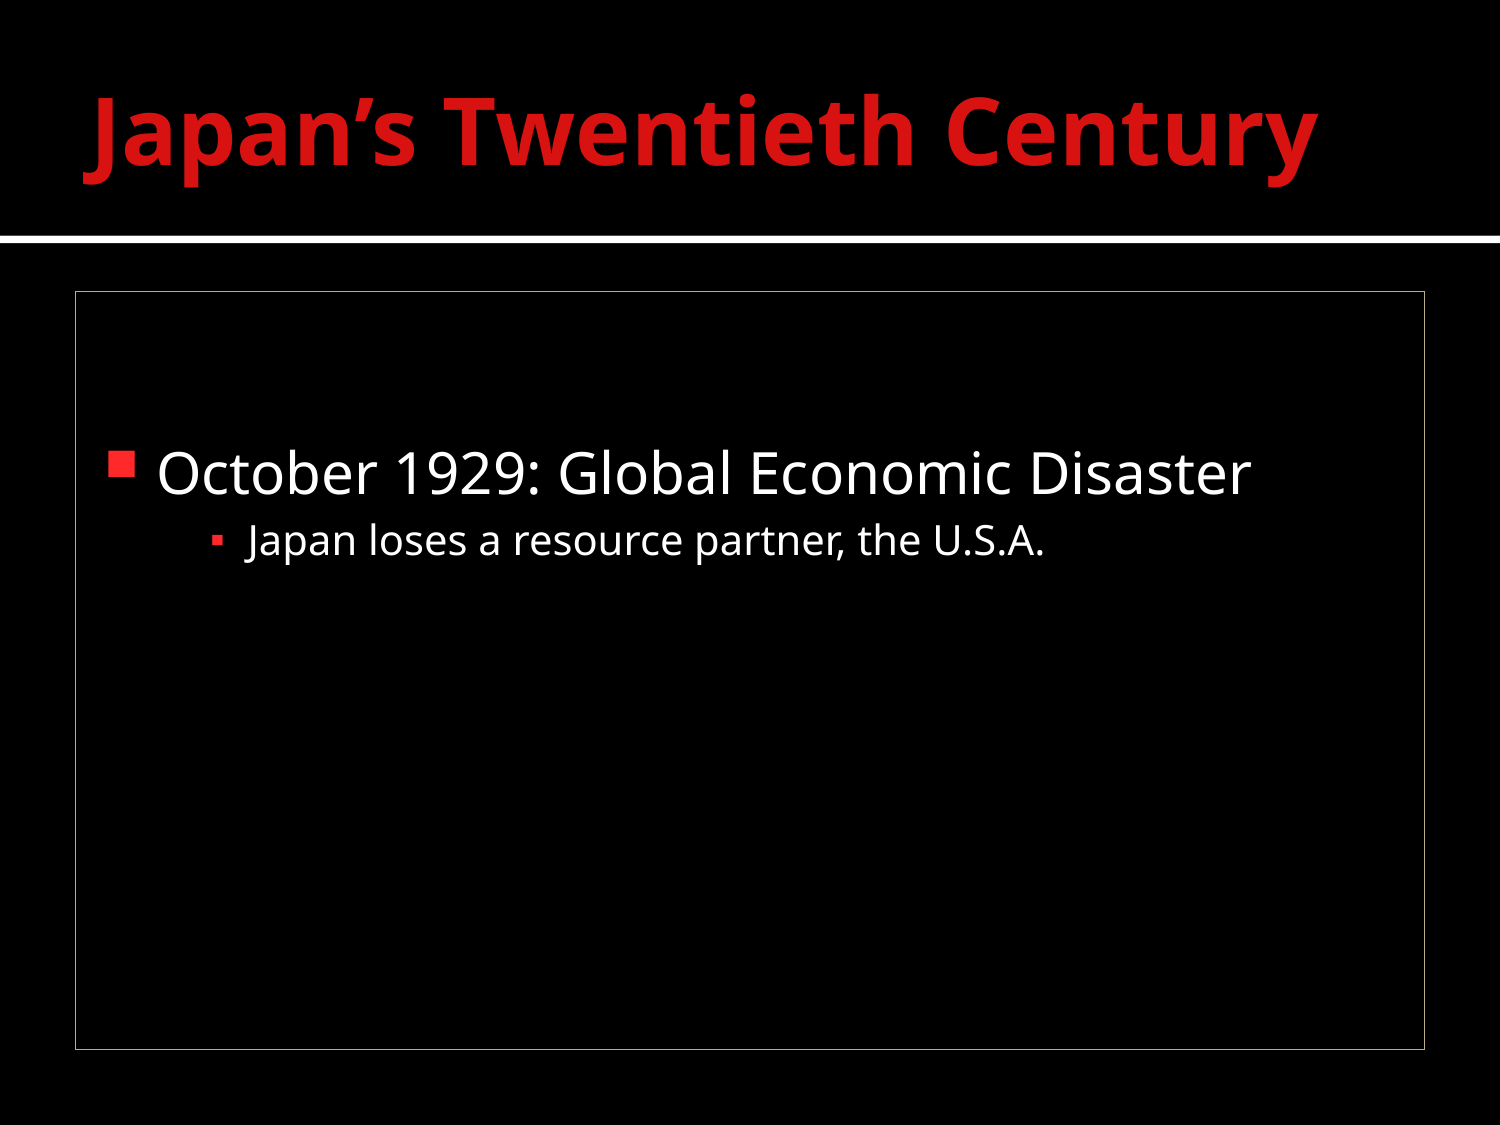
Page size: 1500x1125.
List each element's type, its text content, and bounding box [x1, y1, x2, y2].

title Japan’s Twentieth Century [75, 25, 1425, 231]
list October 1929: Global Economic Disaster Japan loses a resource partner, the U.S.A. [75, 291, 1425, 1050]
